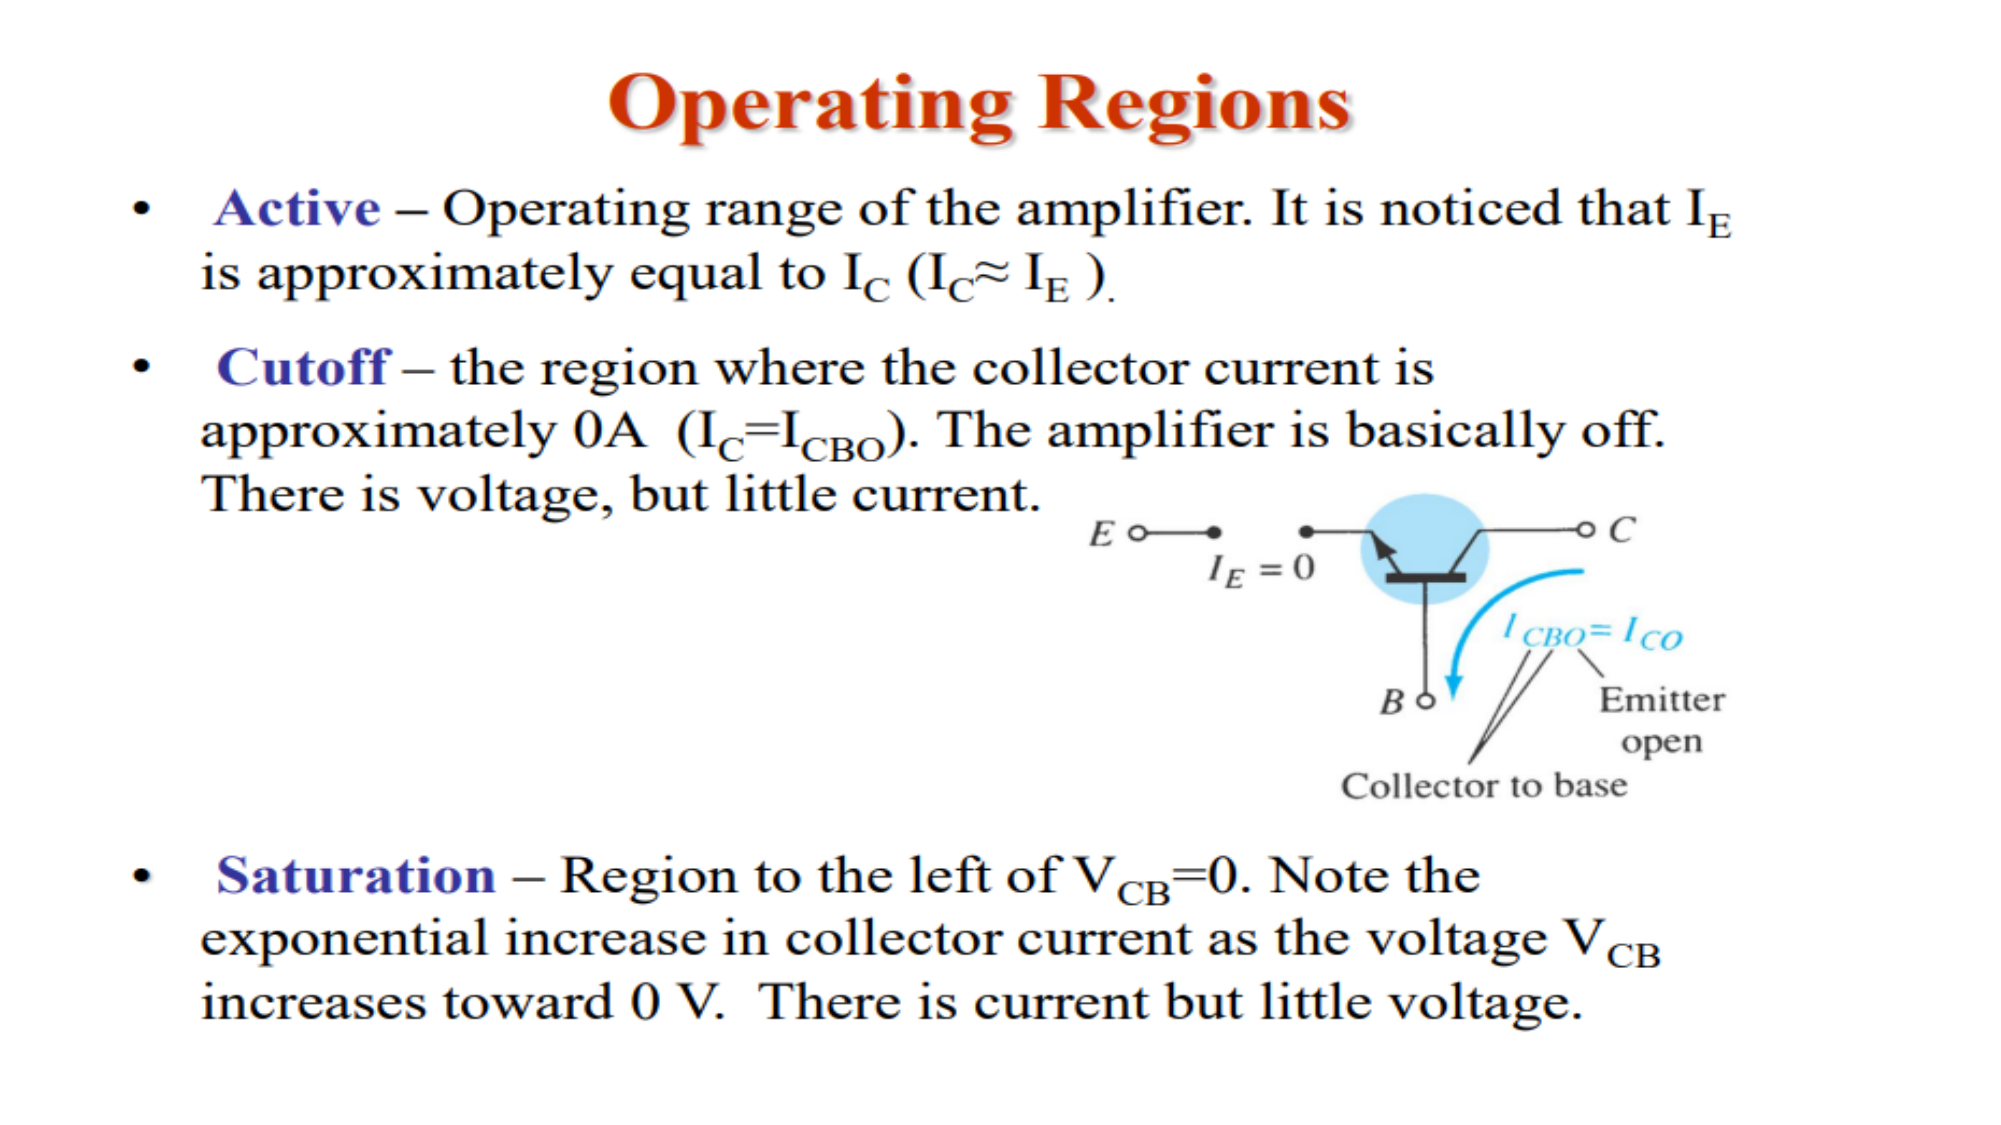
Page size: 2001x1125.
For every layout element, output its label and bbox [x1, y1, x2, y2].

picture [118, 42, 1828, 1067]
